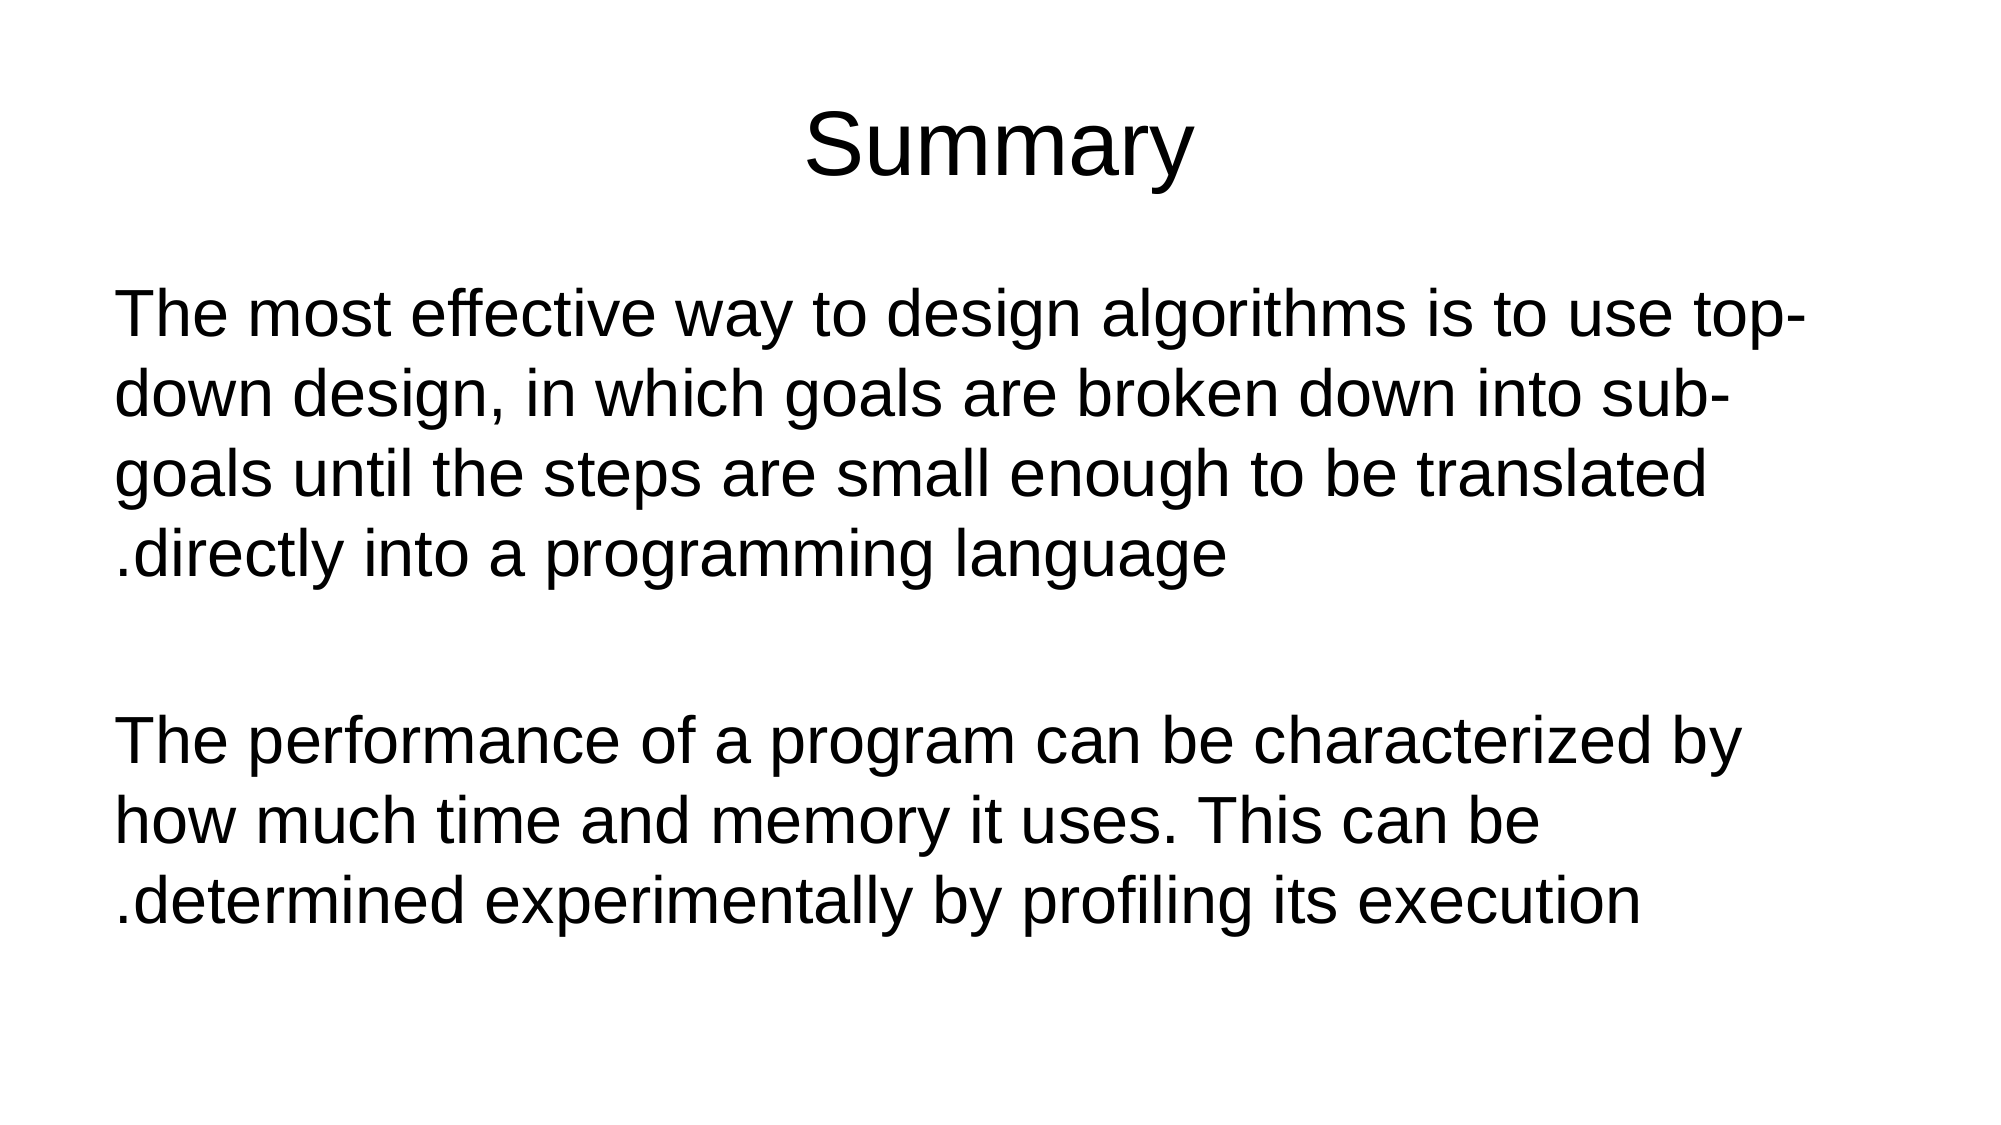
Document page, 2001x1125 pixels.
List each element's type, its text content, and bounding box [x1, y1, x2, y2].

title Summary [99, 45, 1900, 233]
list The most effective way to design algorithms is to use top-down design, in which goals are broken down into sub-goals until the steps are small enough to be translated directly into a programming language. The performance of a program can be characterized by how much time and memory it uses. This can be determined experimentally by proﬁling its execution. [99, 262, 1900, 1005]
